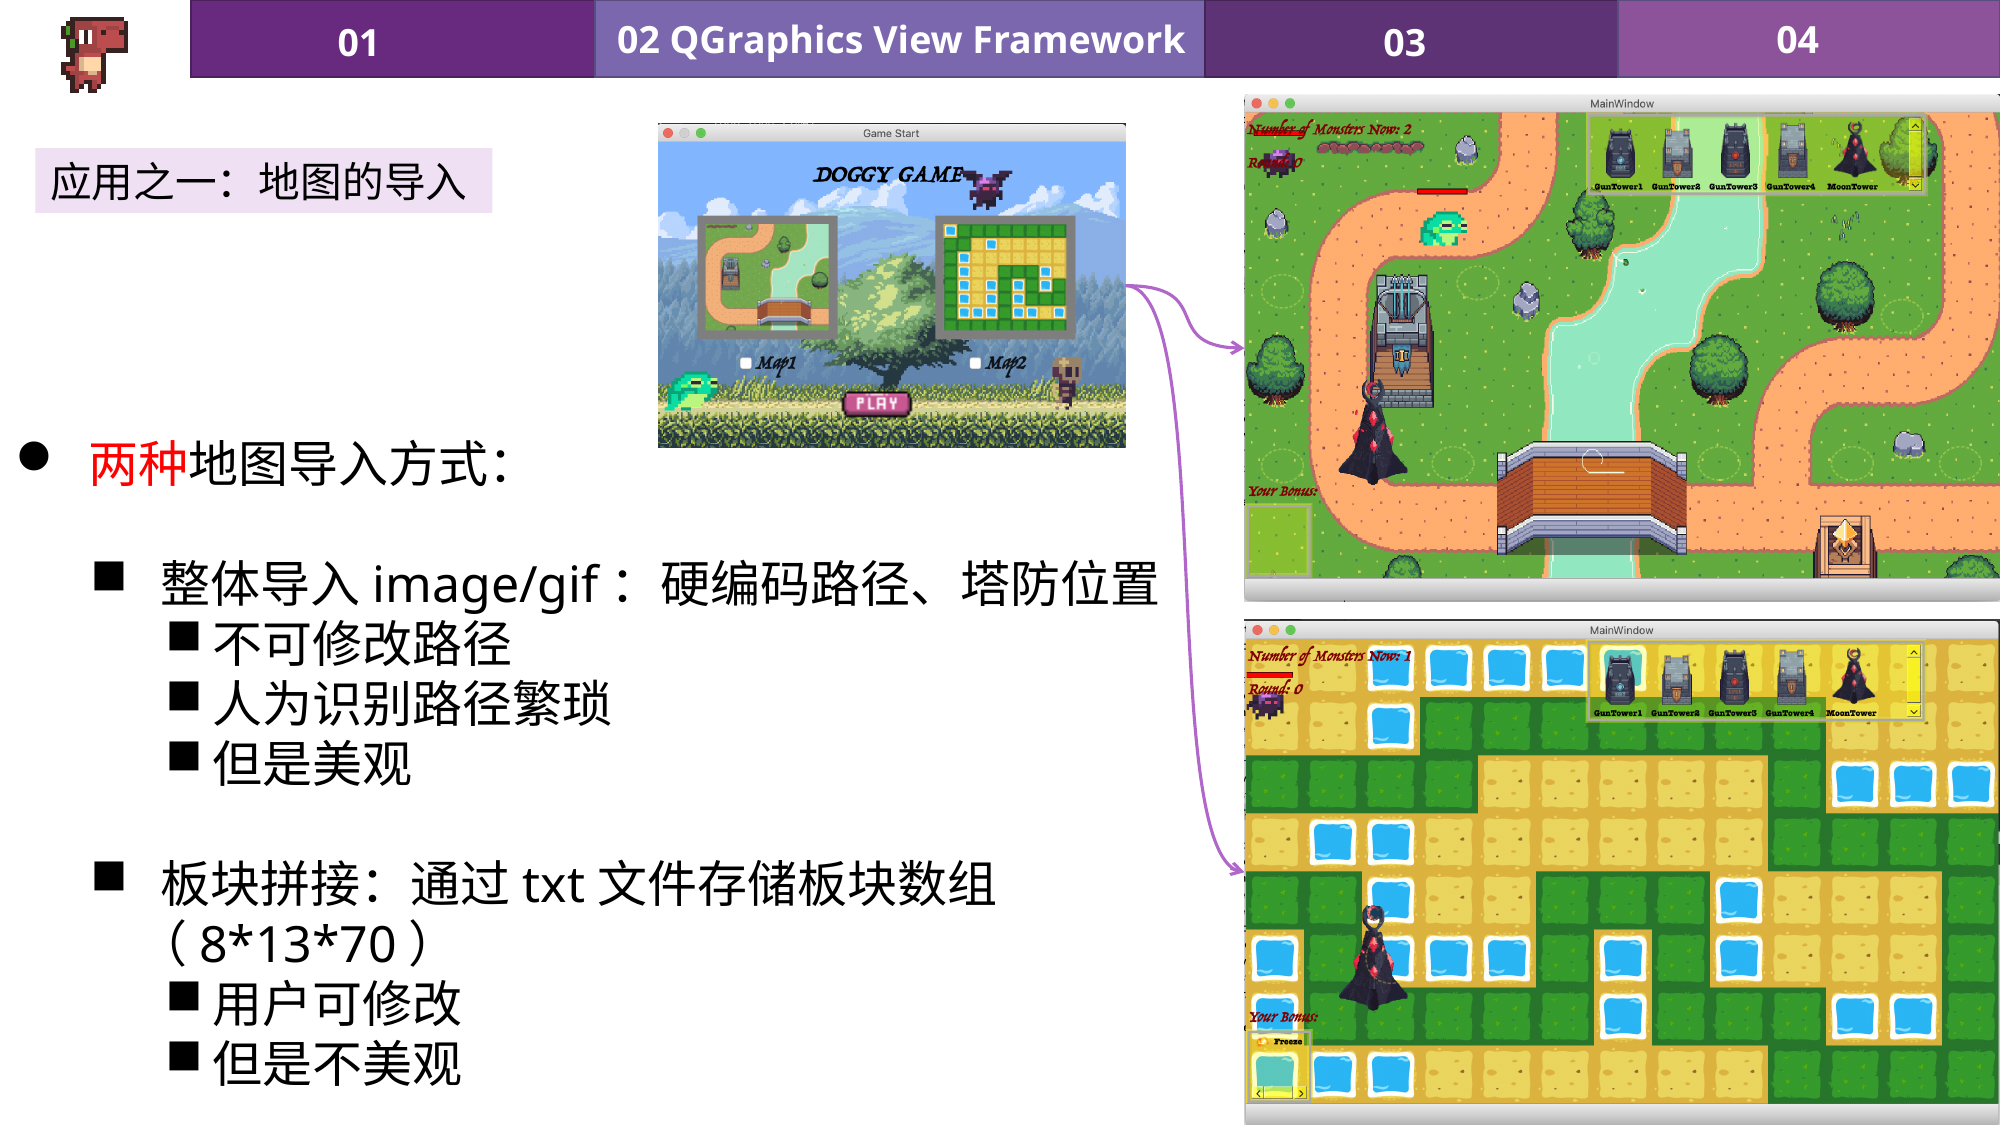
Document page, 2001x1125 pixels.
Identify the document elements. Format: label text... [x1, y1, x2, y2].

picture [1244, 94, 2000, 602]
picture [658, 123, 1126, 449]
picture [35, 0, 142, 107]
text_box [1204, 0, 1617, 77]
text_box 应用之一：地图的导入 [35, 148, 493, 213]
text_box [191, 0, 594, 77]
picture [1244, 619, 2000, 1125]
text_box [594, 0, 1204, 77]
text_box 两种地图导入方式： 整体导入image/gif：硬编码路径、塔防位置 不可修改路径 人为识别路径繁琐 但是美观 板块拼接：通过txt文件存储板块数组（8*13*70） 用户可修改 但是不美观 [0, 424, 1221, 1125]
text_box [1617, 0, 2000, 77]
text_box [1125, 285, 1245, 873]
